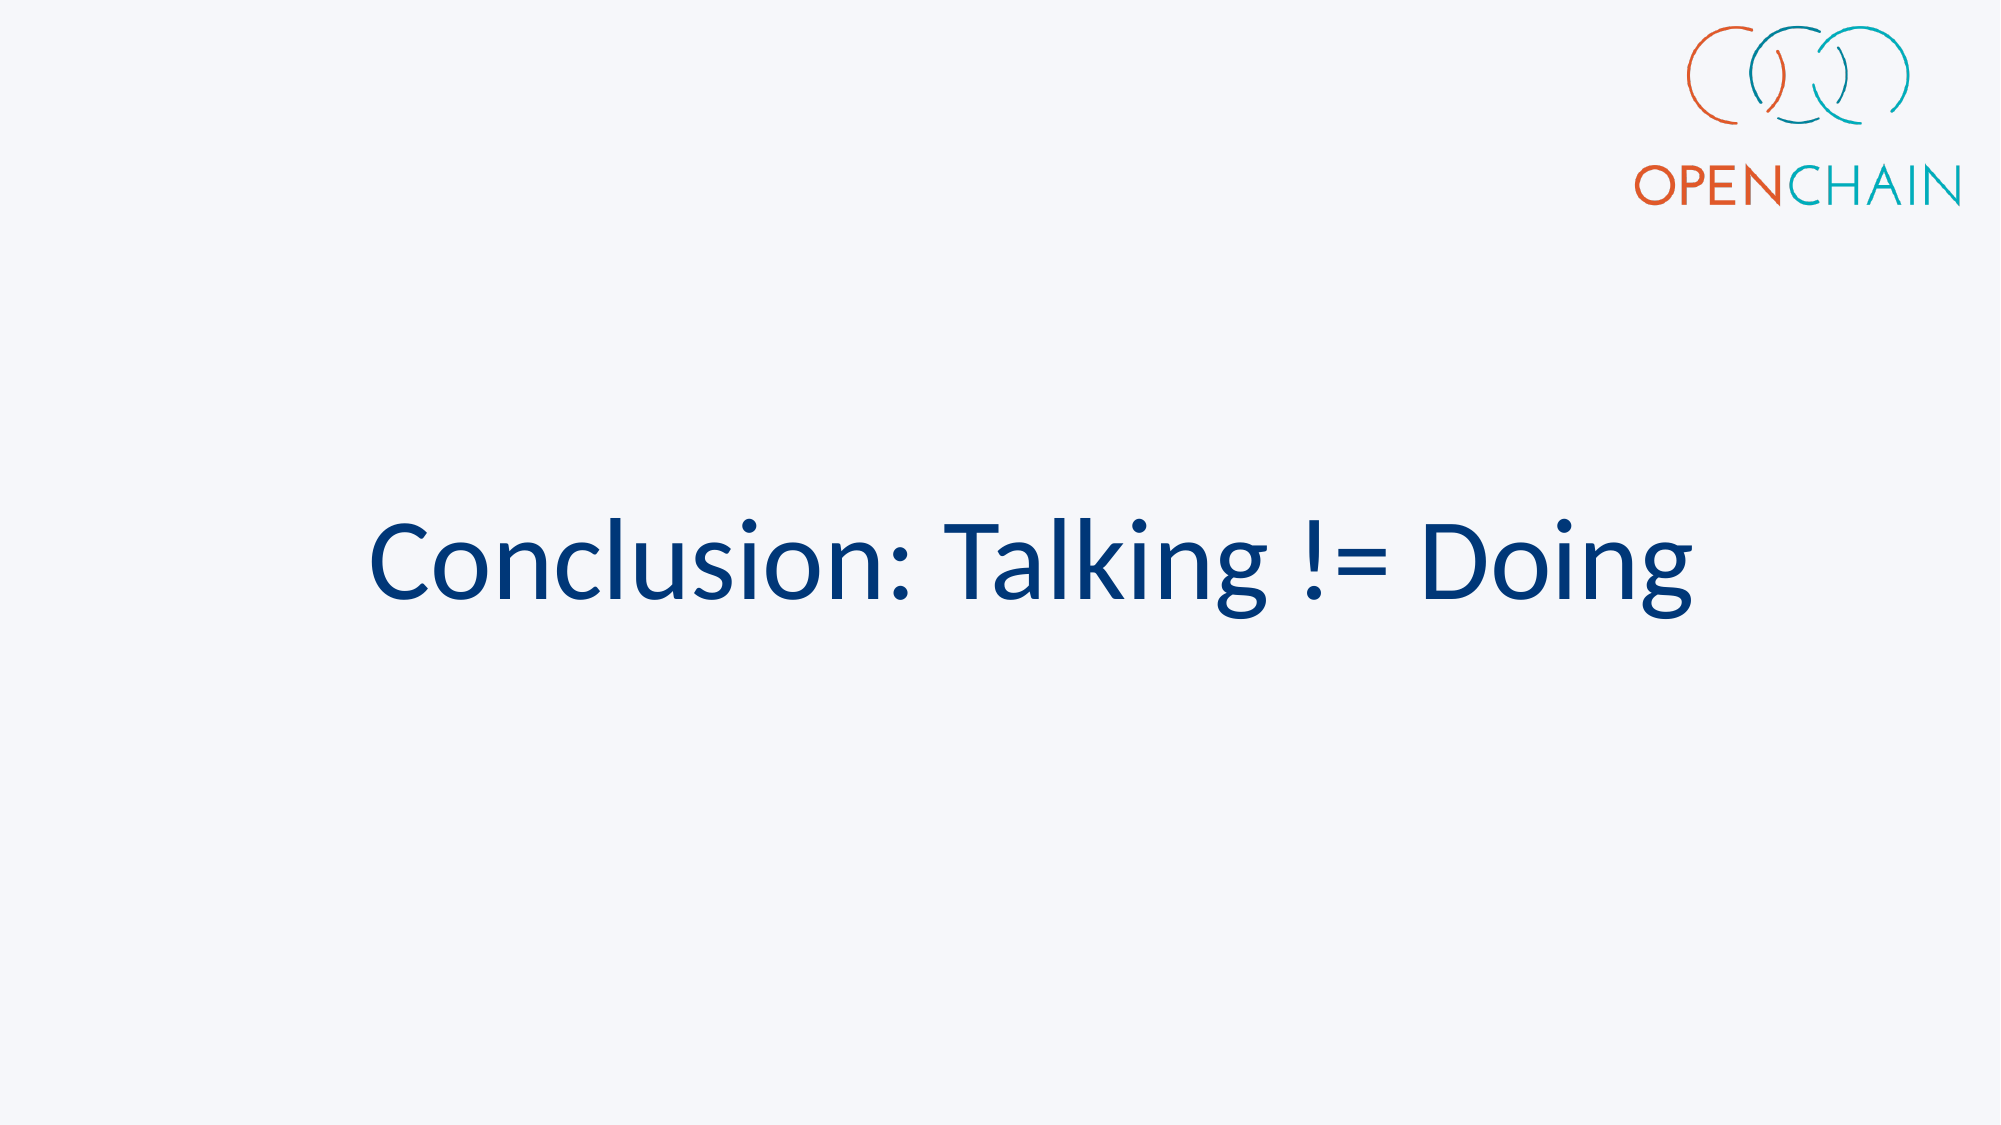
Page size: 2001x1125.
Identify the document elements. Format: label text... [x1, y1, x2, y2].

picture [1628, 19, 1966, 213]
title Conclusion: Talking != Doing [132, 469, 1932, 654]
